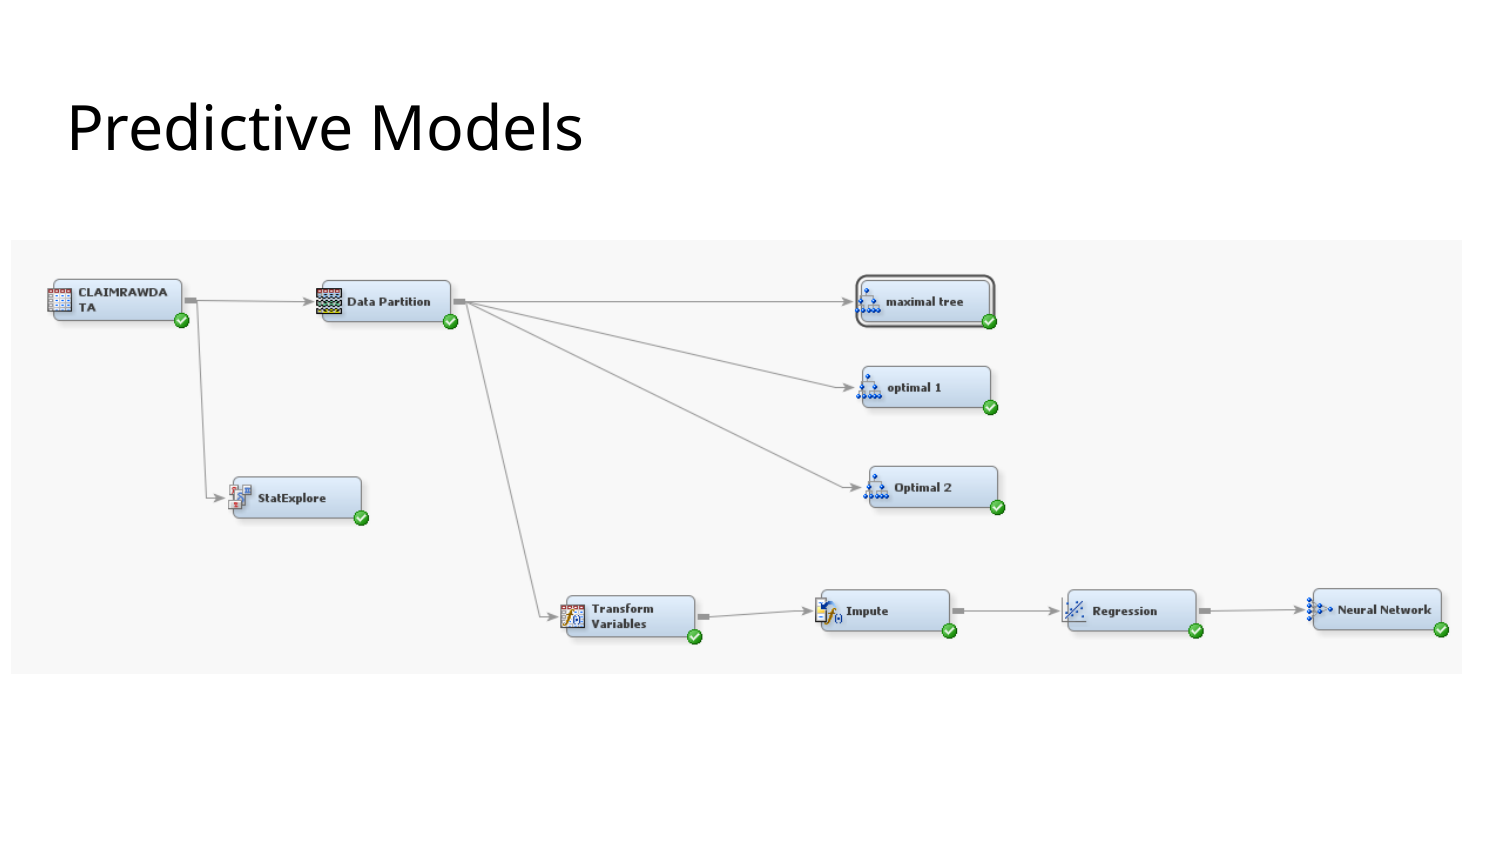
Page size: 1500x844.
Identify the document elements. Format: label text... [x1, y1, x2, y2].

picture [11, 240, 1462, 674]
title Predictive Models [51, 72, 1449, 167]
